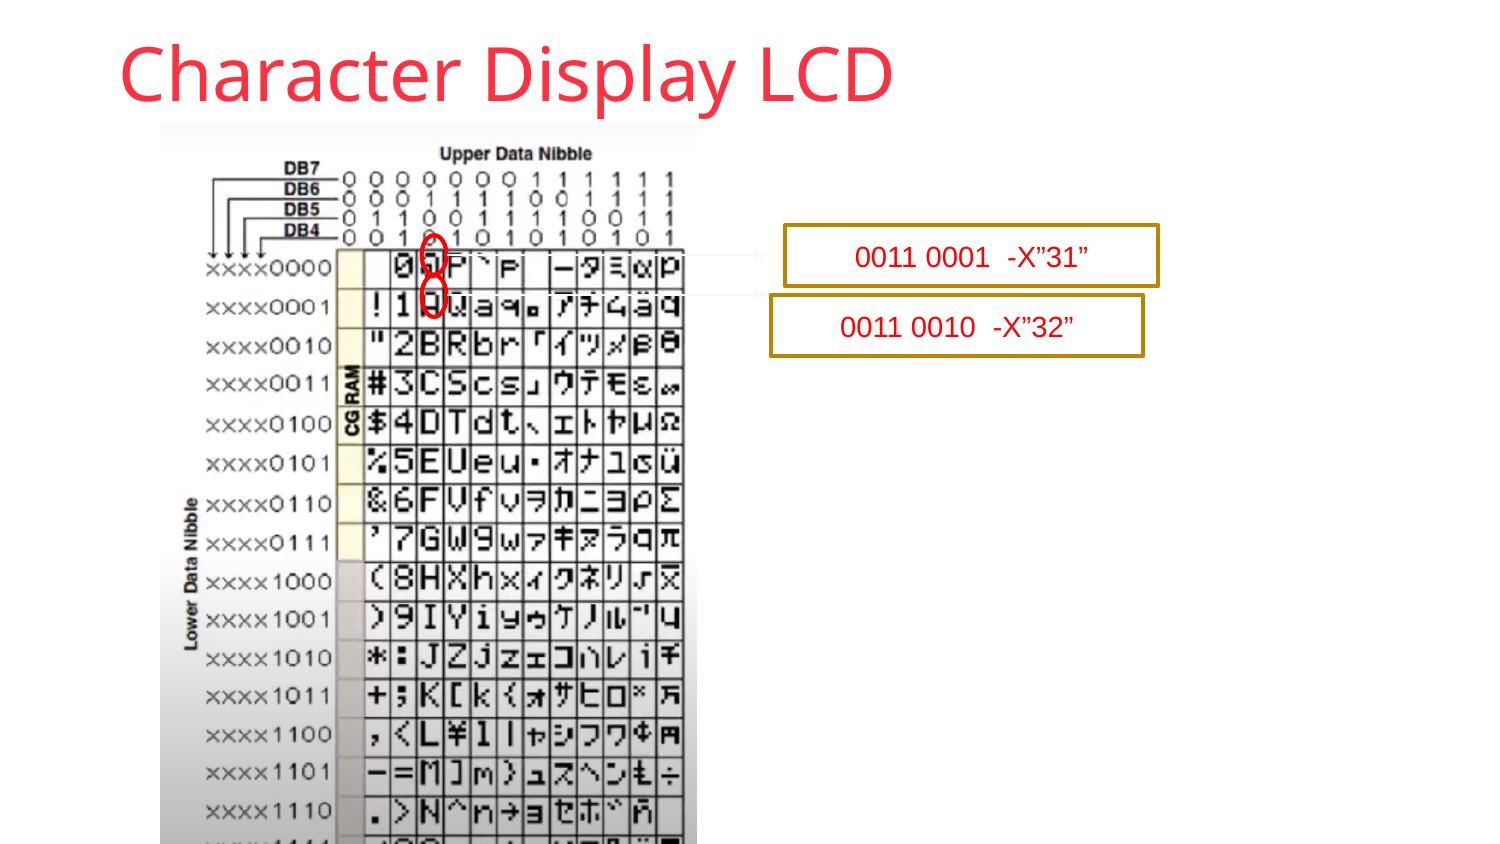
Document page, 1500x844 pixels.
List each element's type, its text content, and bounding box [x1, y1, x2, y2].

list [160, 125, 697, 844]
text_box 0011 0010 -X”32” [769, 293, 1145, 358]
title Character Display LCD [103, 10, 1371, 90]
text_box 0011 0001 -X”31” [783, 223, 1160, 288]
